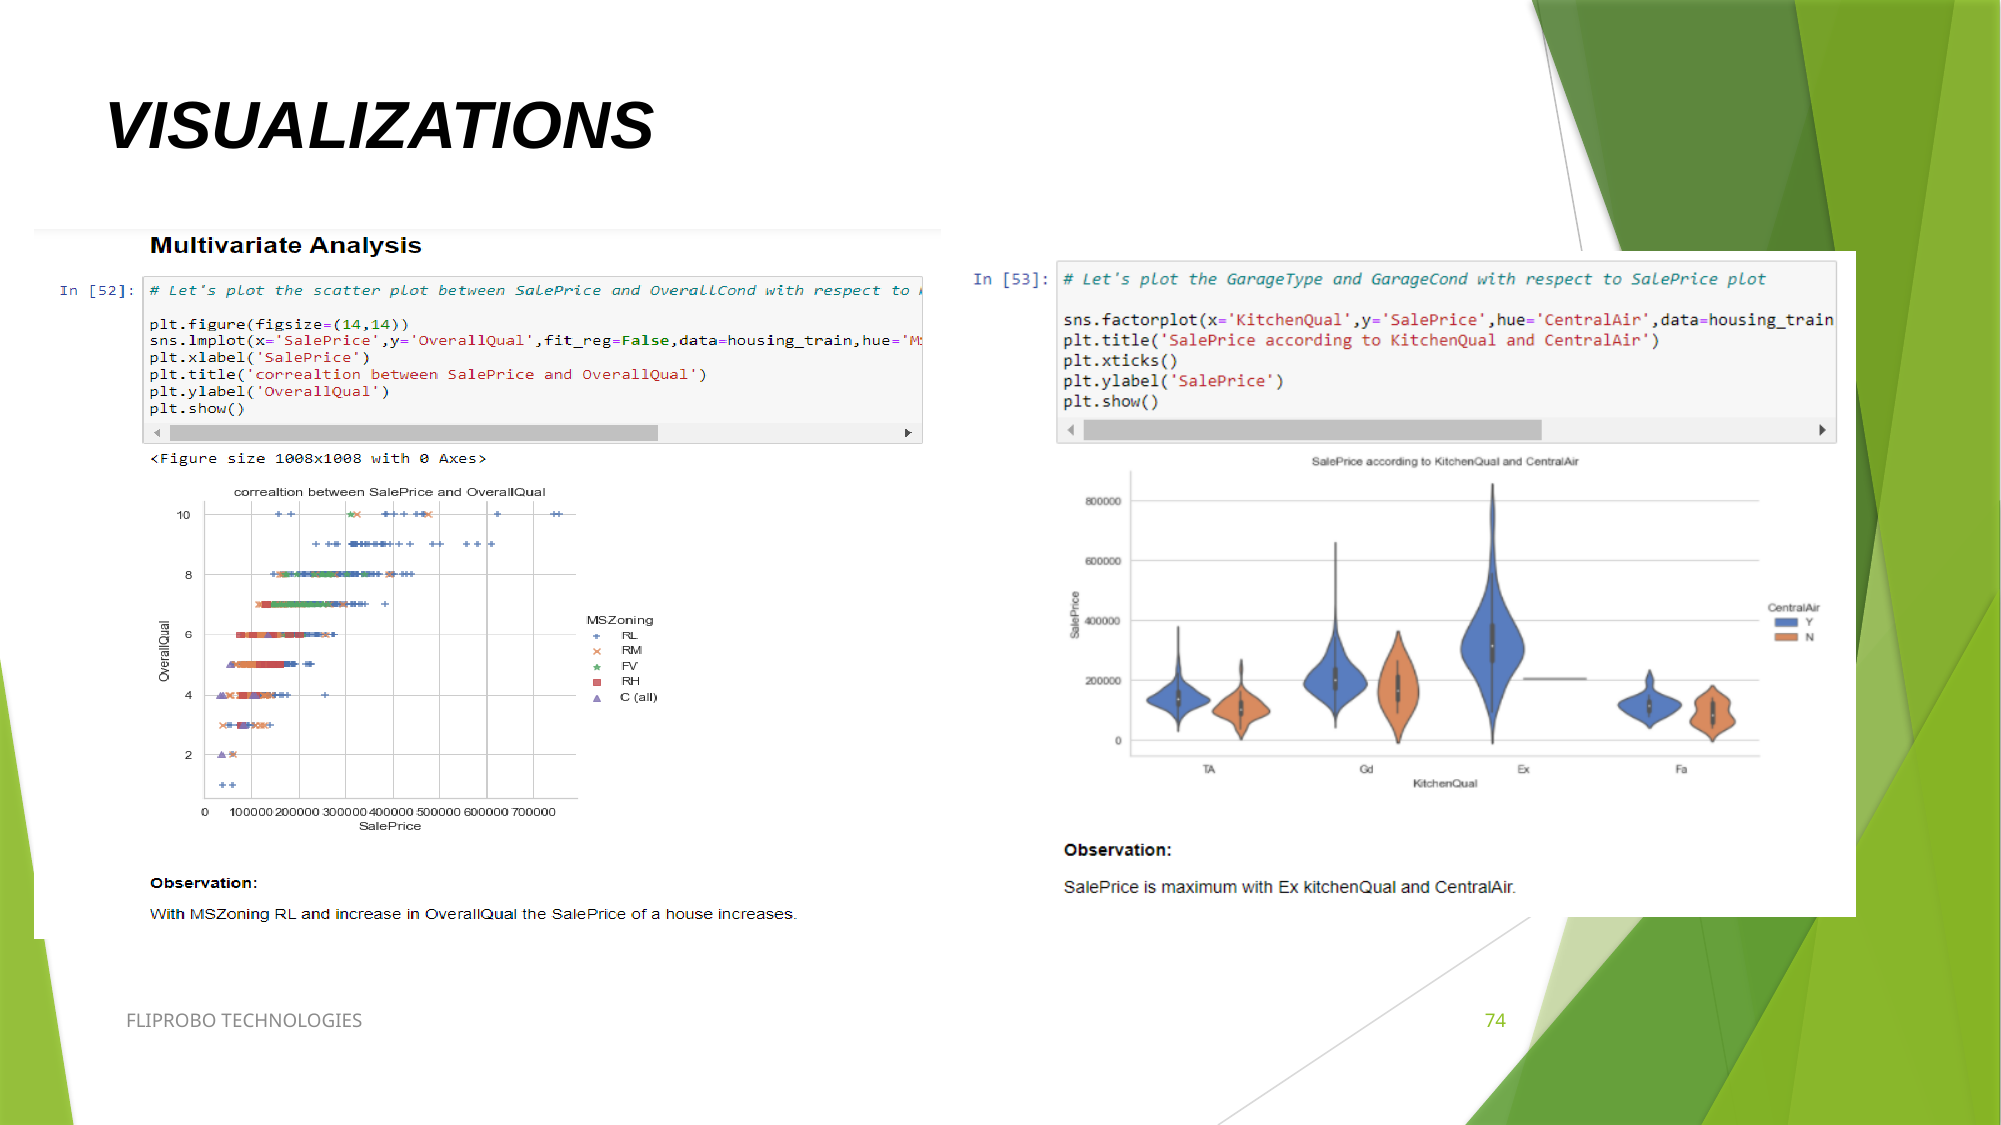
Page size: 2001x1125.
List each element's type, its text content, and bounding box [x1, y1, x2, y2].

picture [33, 229, 1857, 940]
footer FLIPROBO TECHNOLOGIES [111, 991, 1145, 1051]
slide_number 74 [1409, 991, 1522, 1051]
text_box VISUALIZATIONS [89, 74, 1673, 170]
